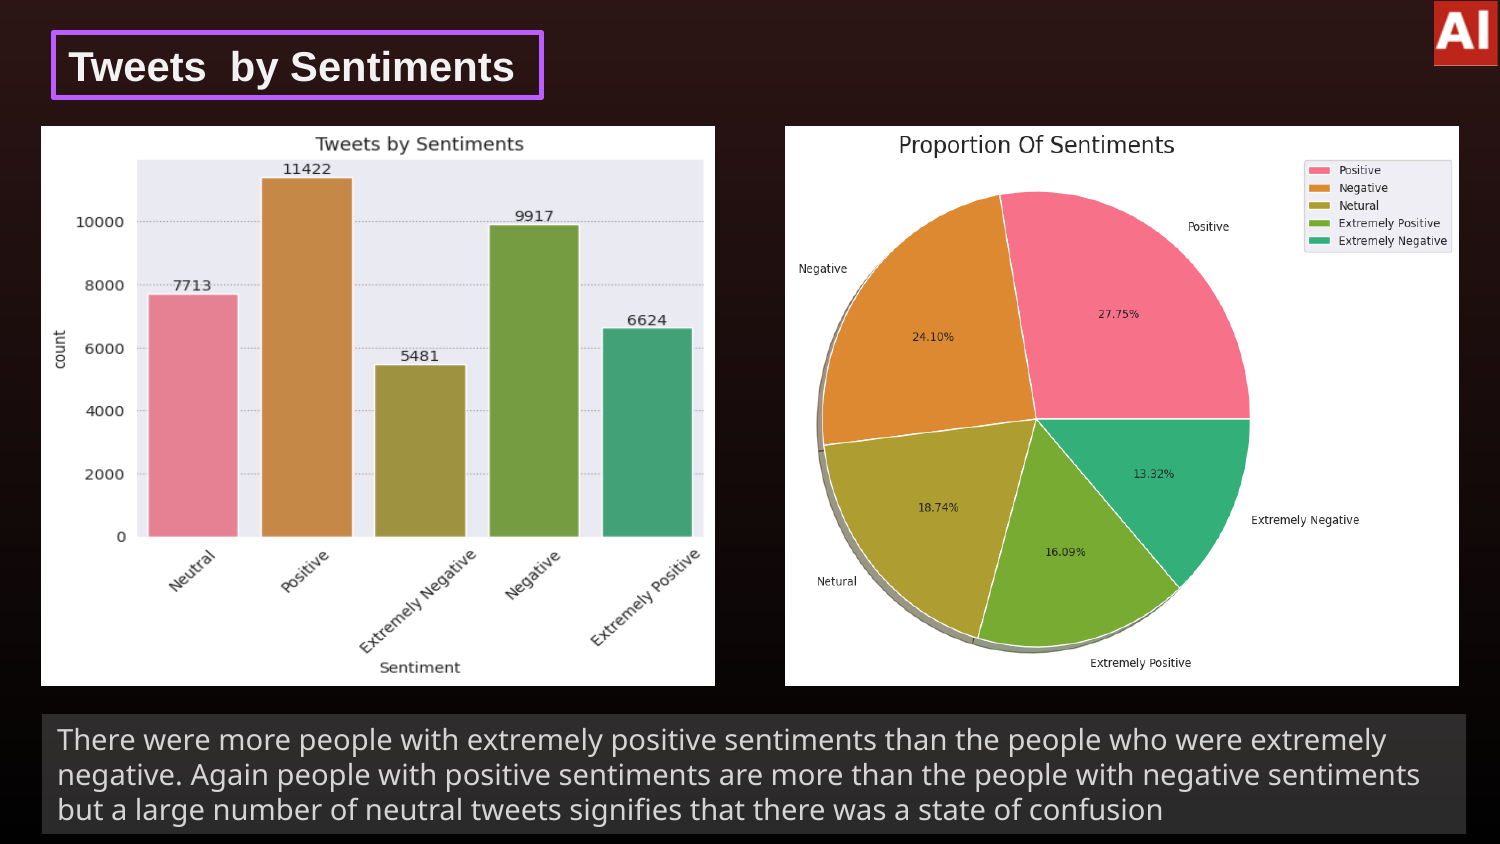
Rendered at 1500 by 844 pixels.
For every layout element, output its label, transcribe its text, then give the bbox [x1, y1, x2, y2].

picture [785, 126, 1459, 686]
text_box There were more people with extremely positive sentiments than the people who were extremely negative. Again people with positive sentiments are more than the people with negative sentiments but a large number of neutral tweets signifies that there was a state of confusion [41, 714, 1467, 834]
text_box Tweets by Sentiments [53, 32, 542, 98]
picture [1433, 0, 1498, 66]
picture [41, 126, 715, 686]
